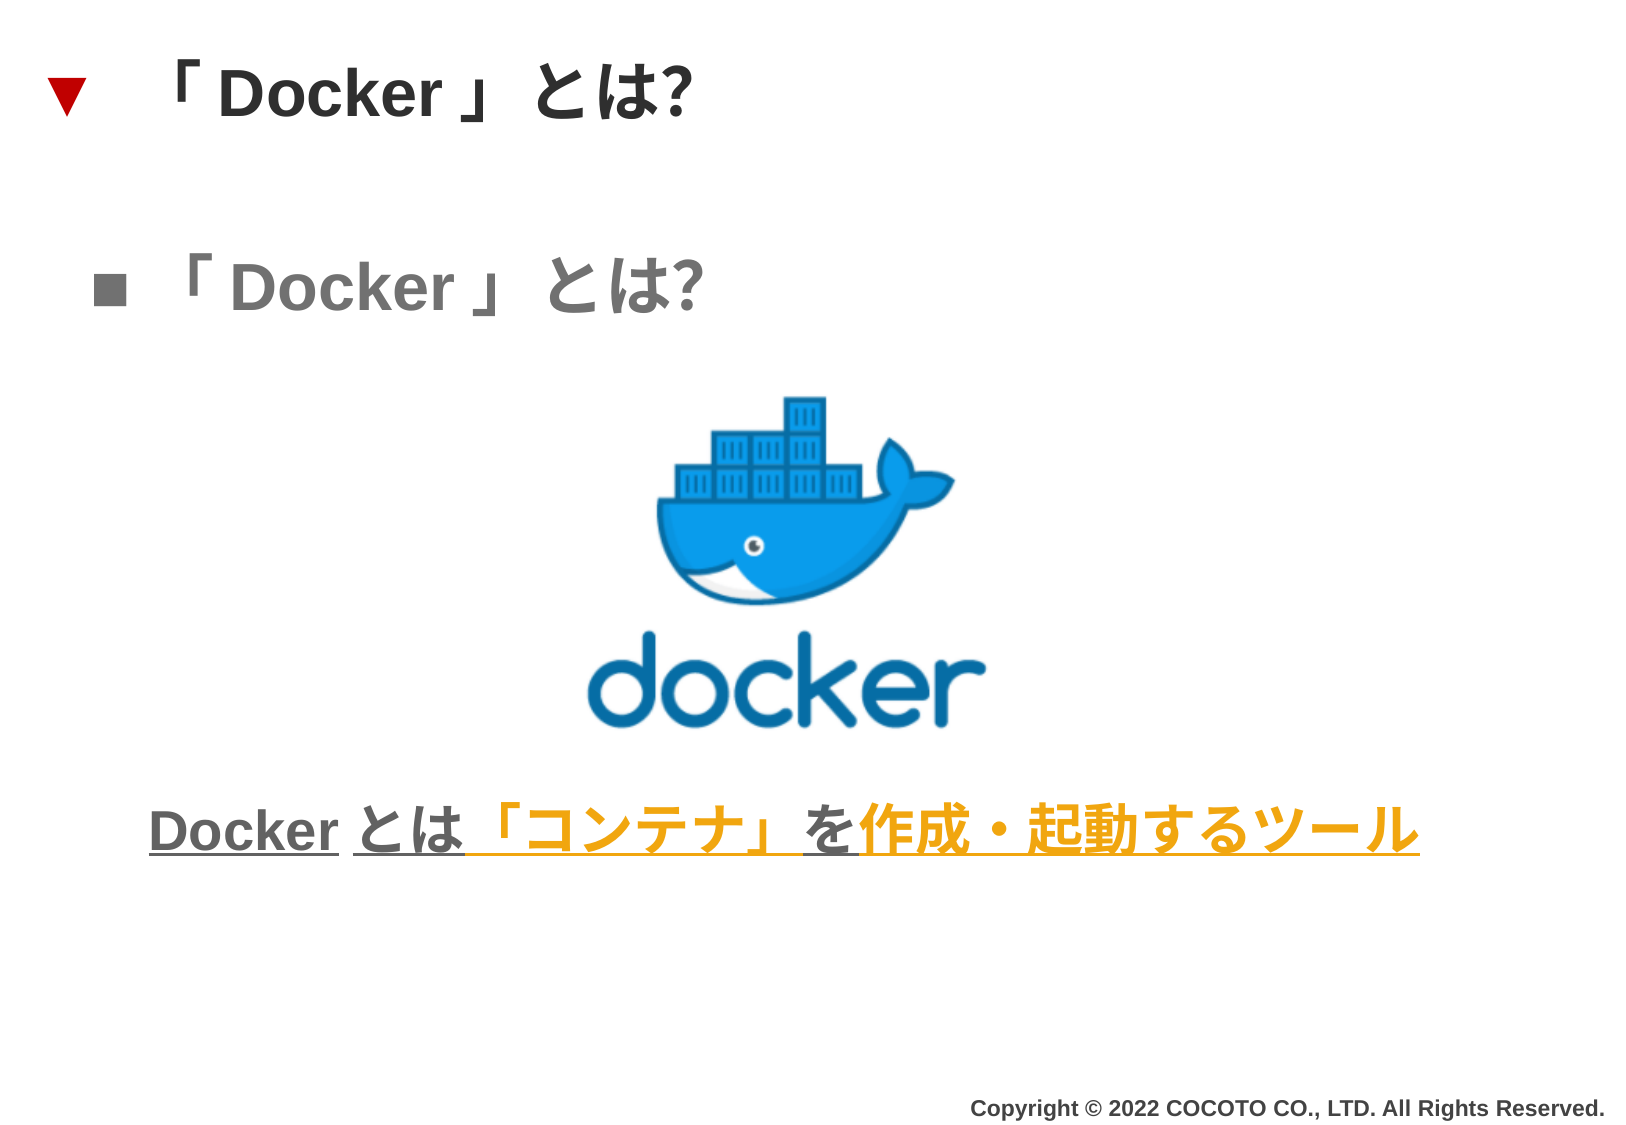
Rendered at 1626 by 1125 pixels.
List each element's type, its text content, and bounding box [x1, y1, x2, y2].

text_box Dockerとは「コンテナ」を作成・起動するツール [50, 786, 1518, 868]
picture [567, 381, 1008, 751]
text_box ■「Docker」とは？ [75, 236, 1543, 344]
text_box ▼ 「Docker」とは？ [19, 31, 1625, 130]
text_box Copyright © 2022 COCOTO CO., LTD. All Rights Reserved. [915, 1085, 1618, 1125]
